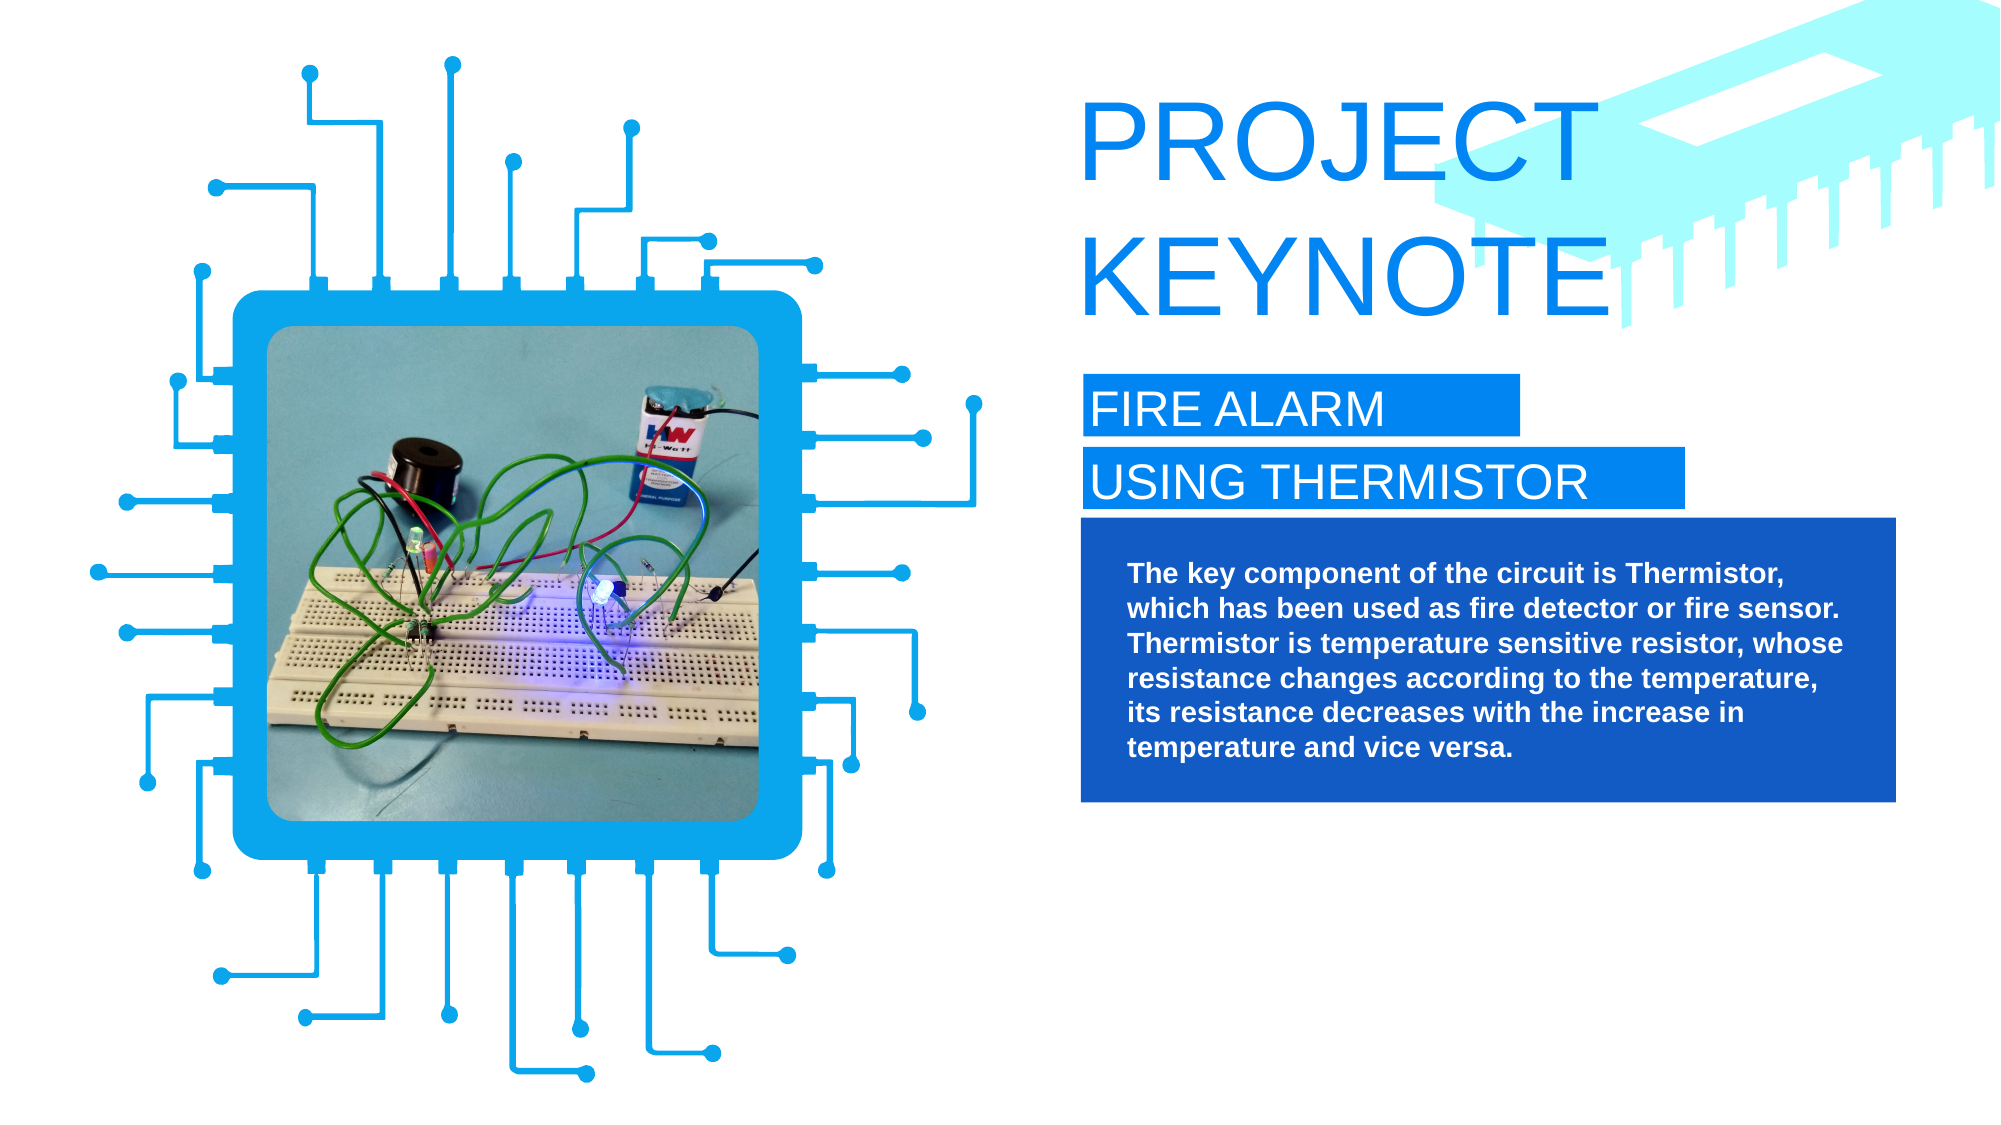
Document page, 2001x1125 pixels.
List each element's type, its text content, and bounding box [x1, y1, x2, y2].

text_box PROJECT KEYNOTE [1061, 60, 1877, 346]
text_box [1080, 517, 1897, 803]
picture [267, 327, 758, 821]
text_box The key component of the circuit is Thermistor, which has been used as fire detector or fire sensor. Thermistor is temperature sensitive resistor, whose resistance changes according to the temperature, its resistance decreases with the increase in temperature and vice versa. [1112, 546, 1863, 772]
text_box USING THERMISTOR [1083, 446, 1685, 510]
text_box FIRE ALARM [1083, 373, 1521, 437]
